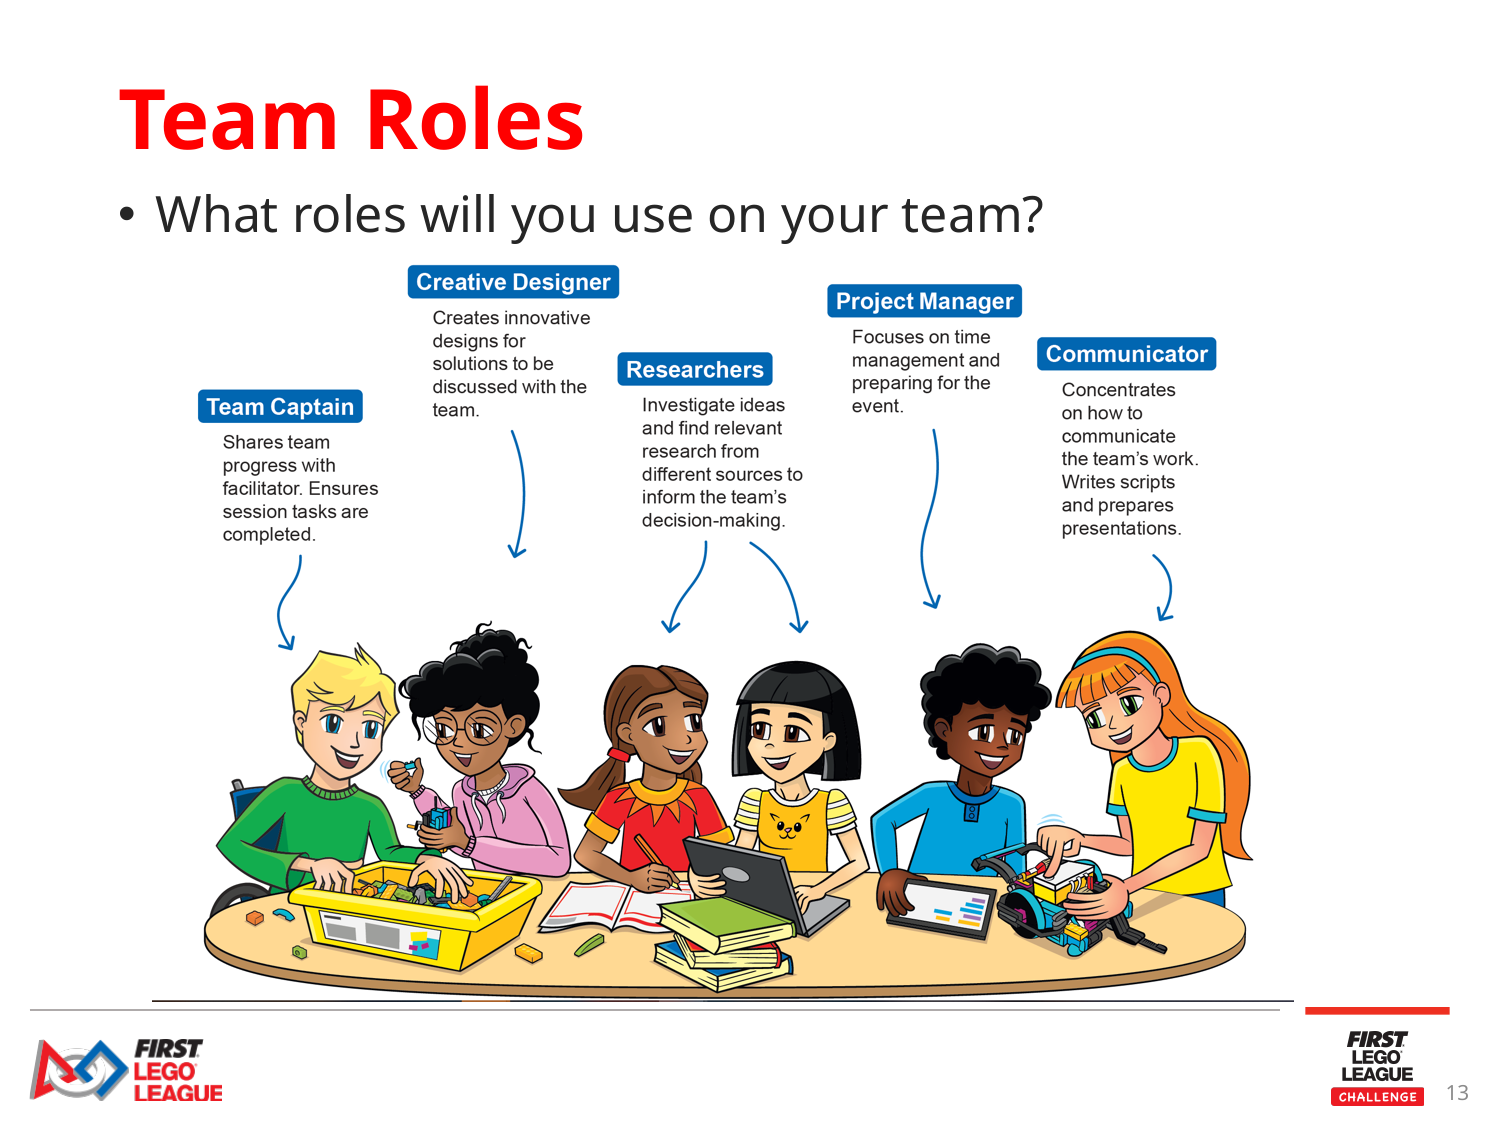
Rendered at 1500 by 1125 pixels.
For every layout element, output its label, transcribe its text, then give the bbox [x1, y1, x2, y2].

list What roles will you use on your team? [103, 185, 1333, 252]
picture [152, 251, 1294, 1002]
slide_number 13 [1425, 1076, 1484, 1111]
title Team Roles [103, 59, 1397, 185]
